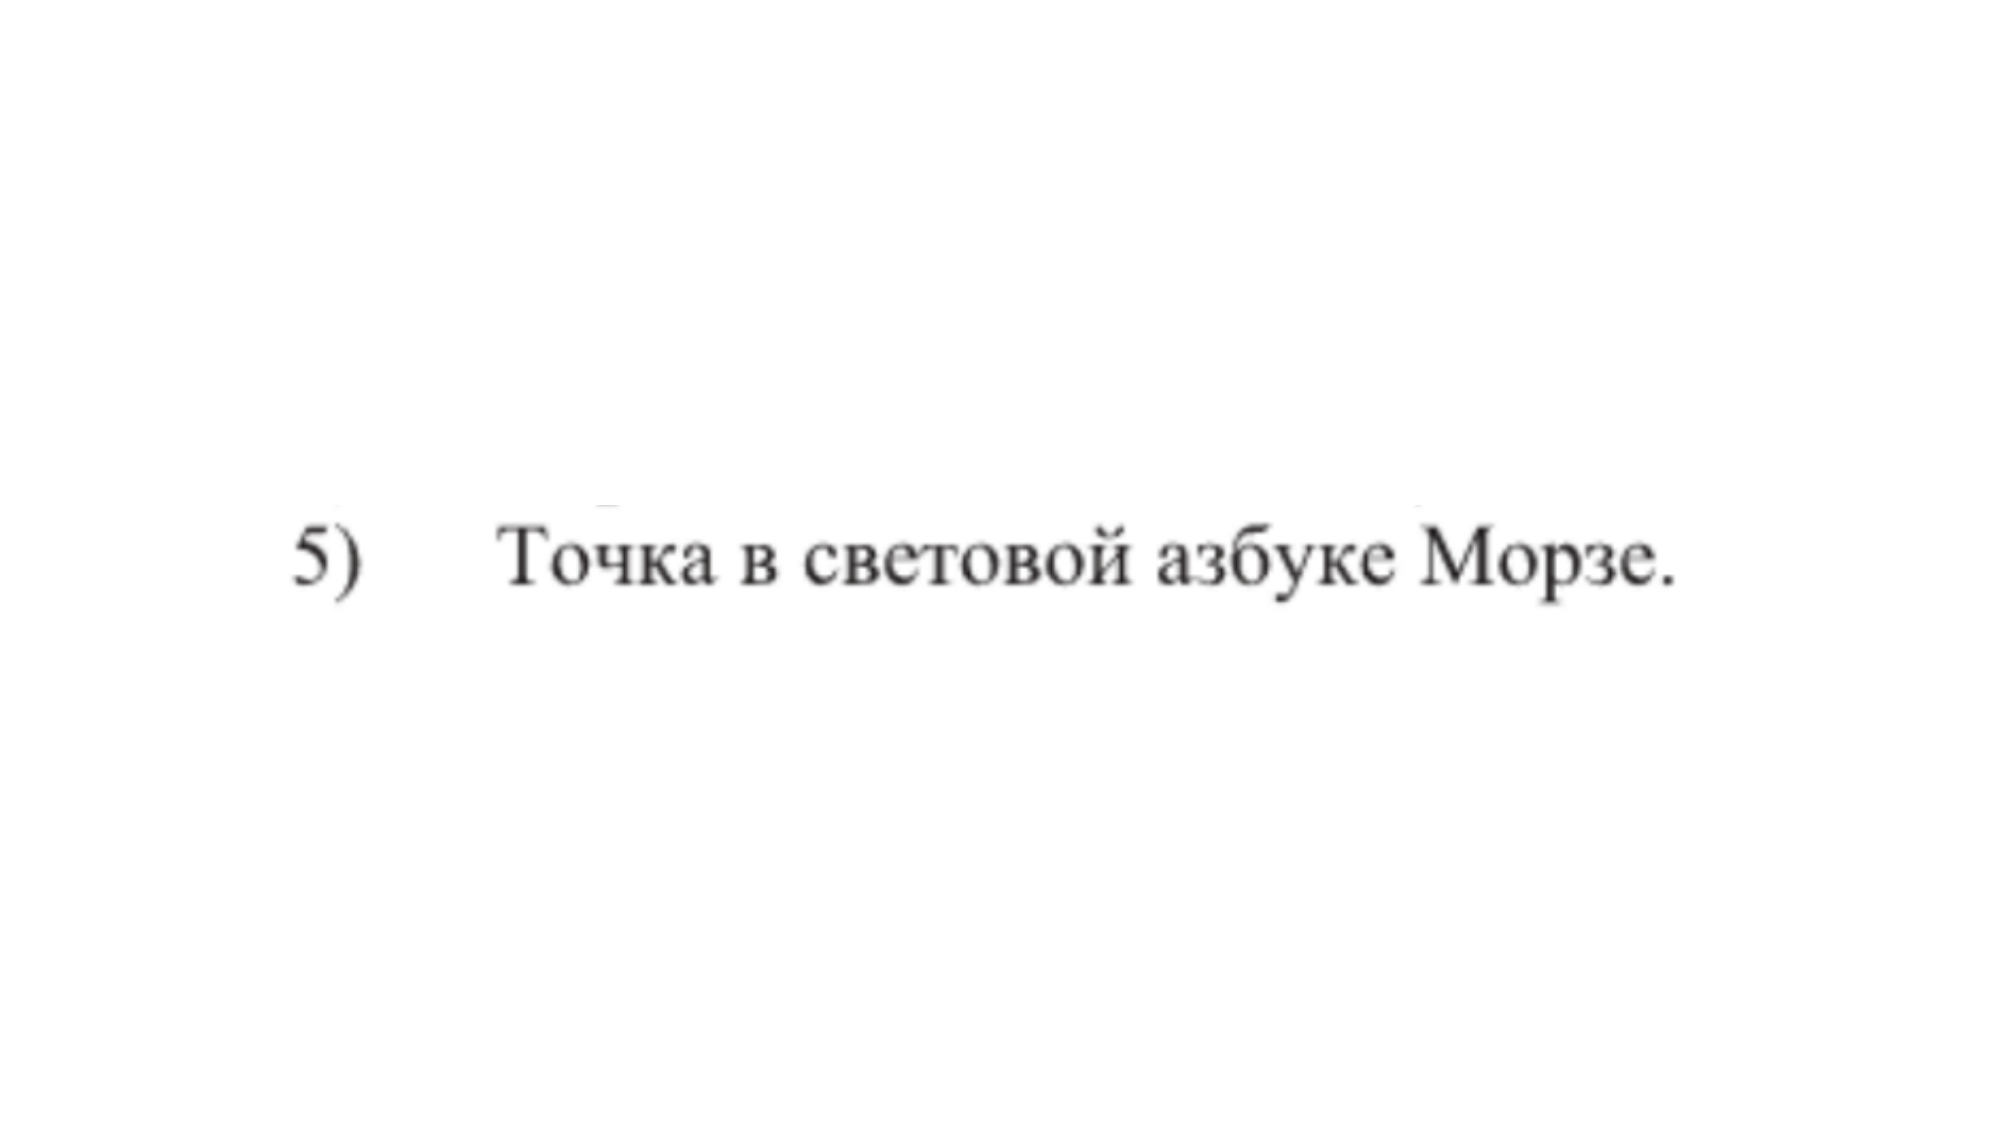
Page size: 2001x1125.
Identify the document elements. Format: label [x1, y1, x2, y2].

picture [288, 505, 1712, 620]
